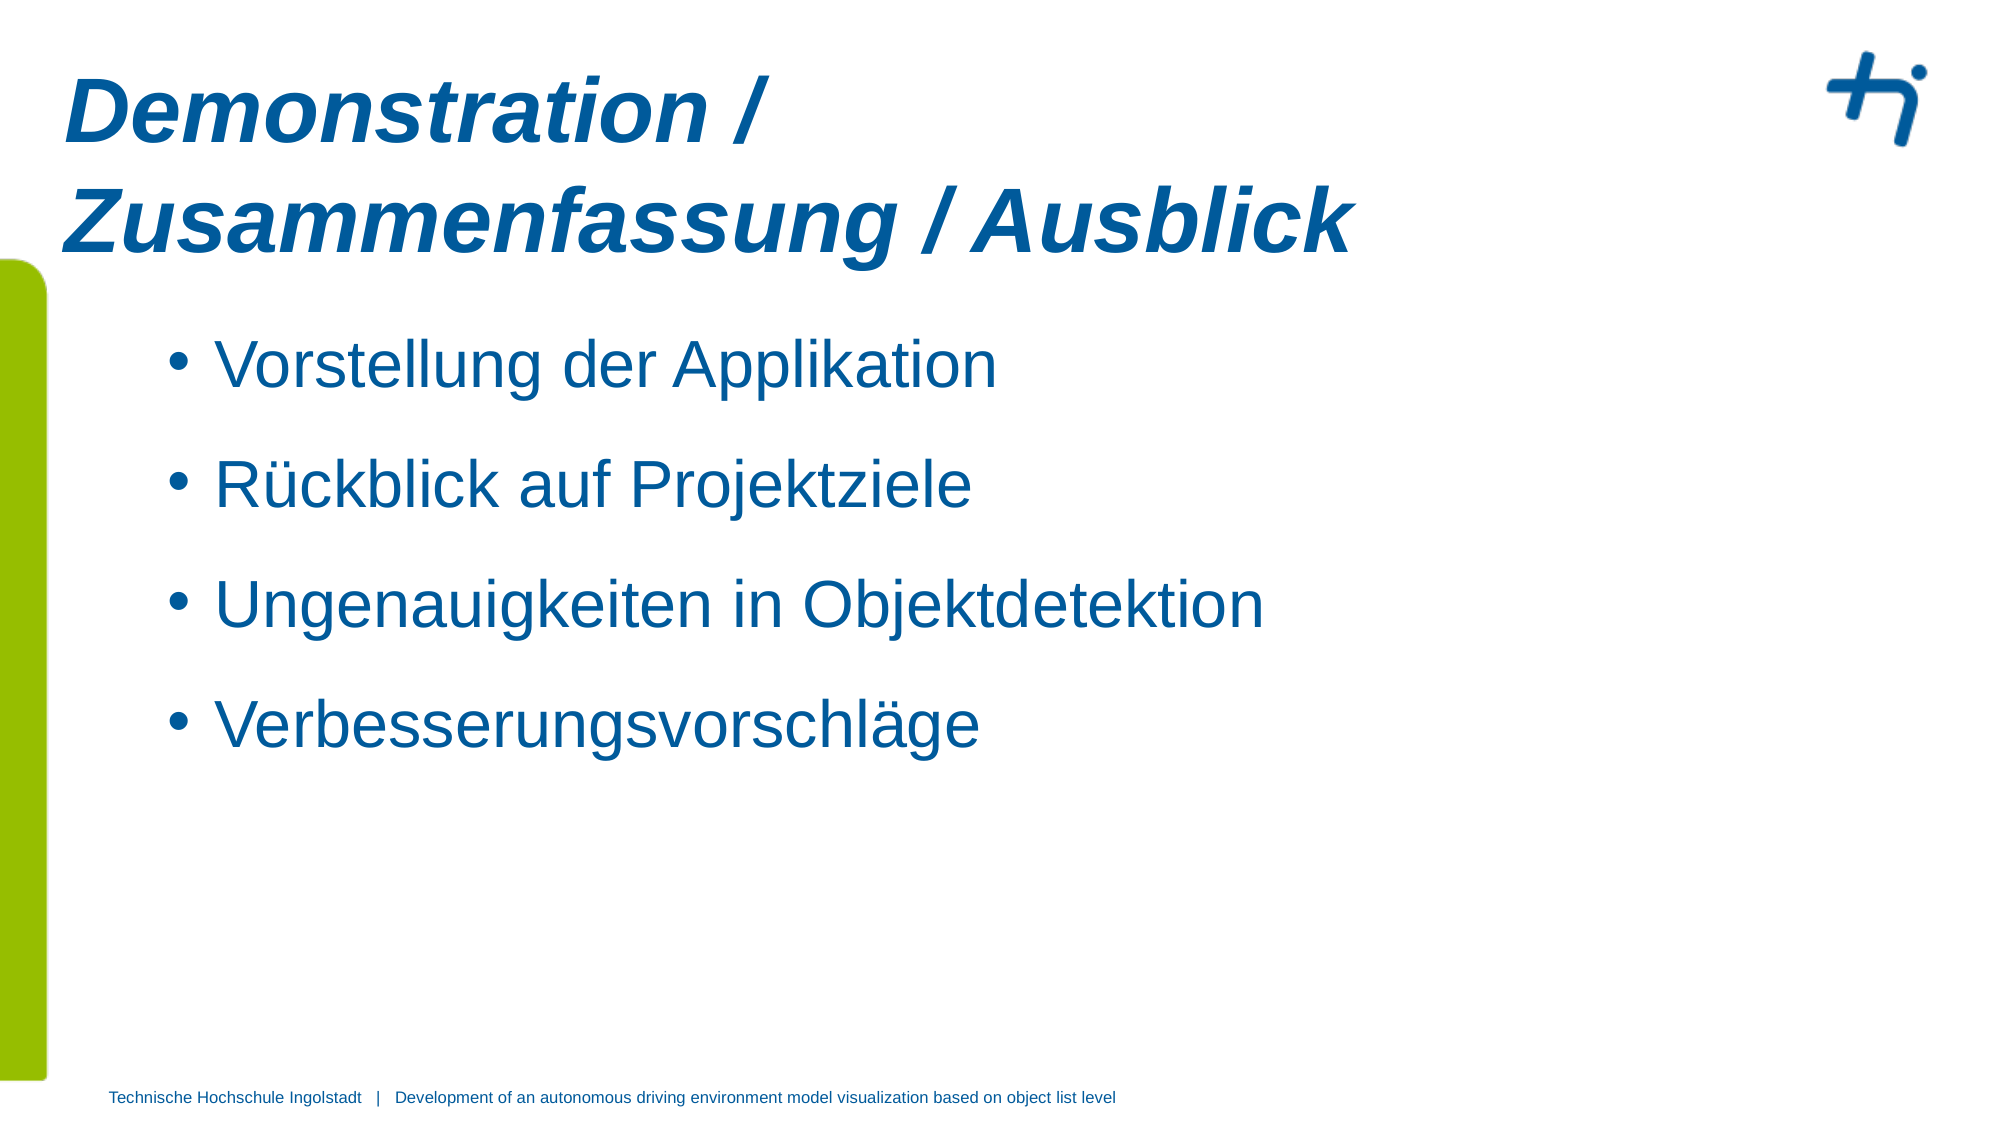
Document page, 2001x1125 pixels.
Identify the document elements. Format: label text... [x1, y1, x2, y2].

text_box Vorstellung der Applikation Rückblick auf Projektziele Ungenauigkeiten in Objektdetektion Verbesserungsvorschläge [92, 280, 1908, 1059]
title Demonstration / Zusammenfassung / Ausblick [64, 66, 1665, 255]
